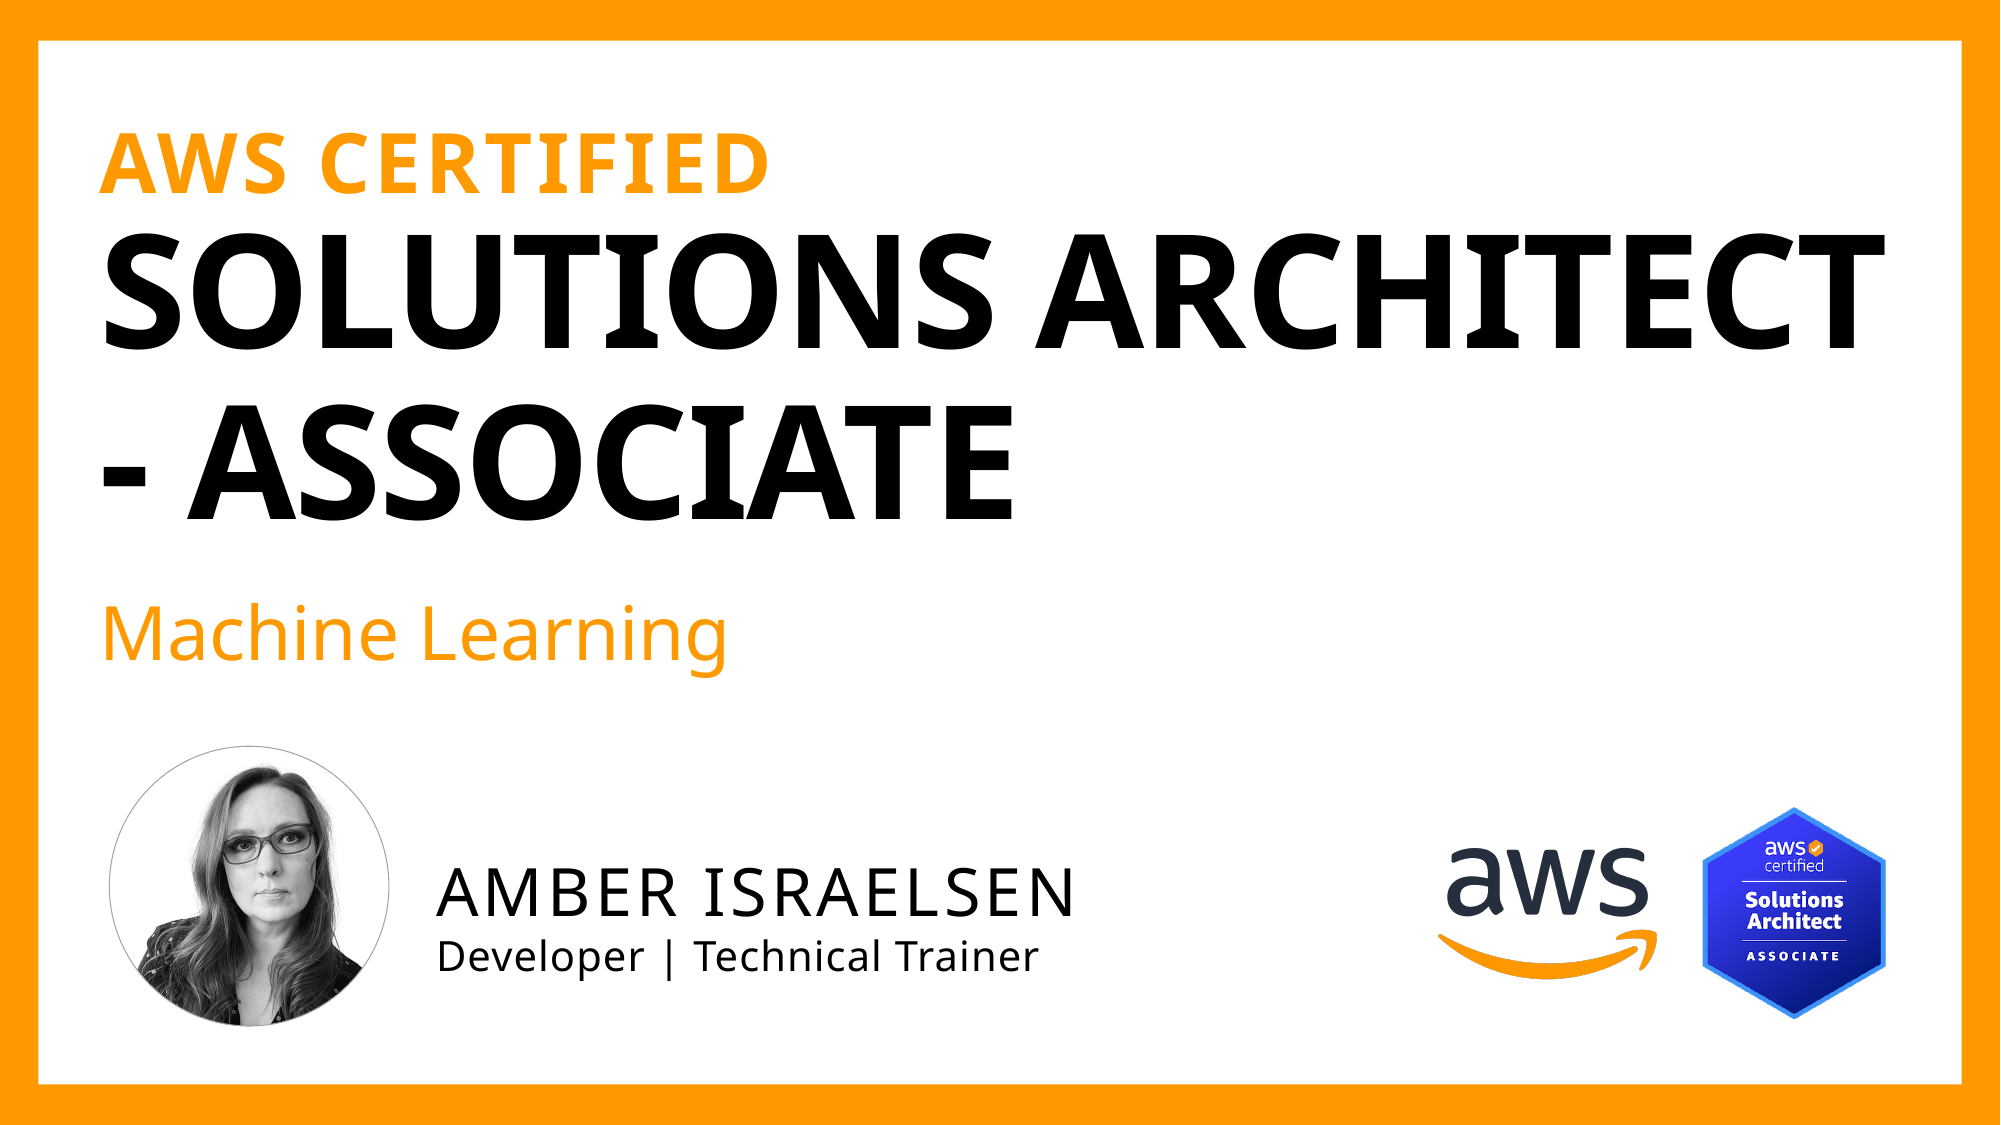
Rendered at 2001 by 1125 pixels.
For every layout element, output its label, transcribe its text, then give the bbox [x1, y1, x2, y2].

picture [109, 746, 389, 1026]
picture [1437, 847, 1658, 980]
text_box [37, 39, 1963, 1085]
picture [1691, 804, 1903, 1022]
text_box AWS CERTIFIED SOLUTIONS ARCHITECT - ASSOCIATE Machine Learning [84, 94, 1903, 705]
text_box AMBER ISRAELSEN Developer | Technical Trainer [421, 842, 1268, 988]
